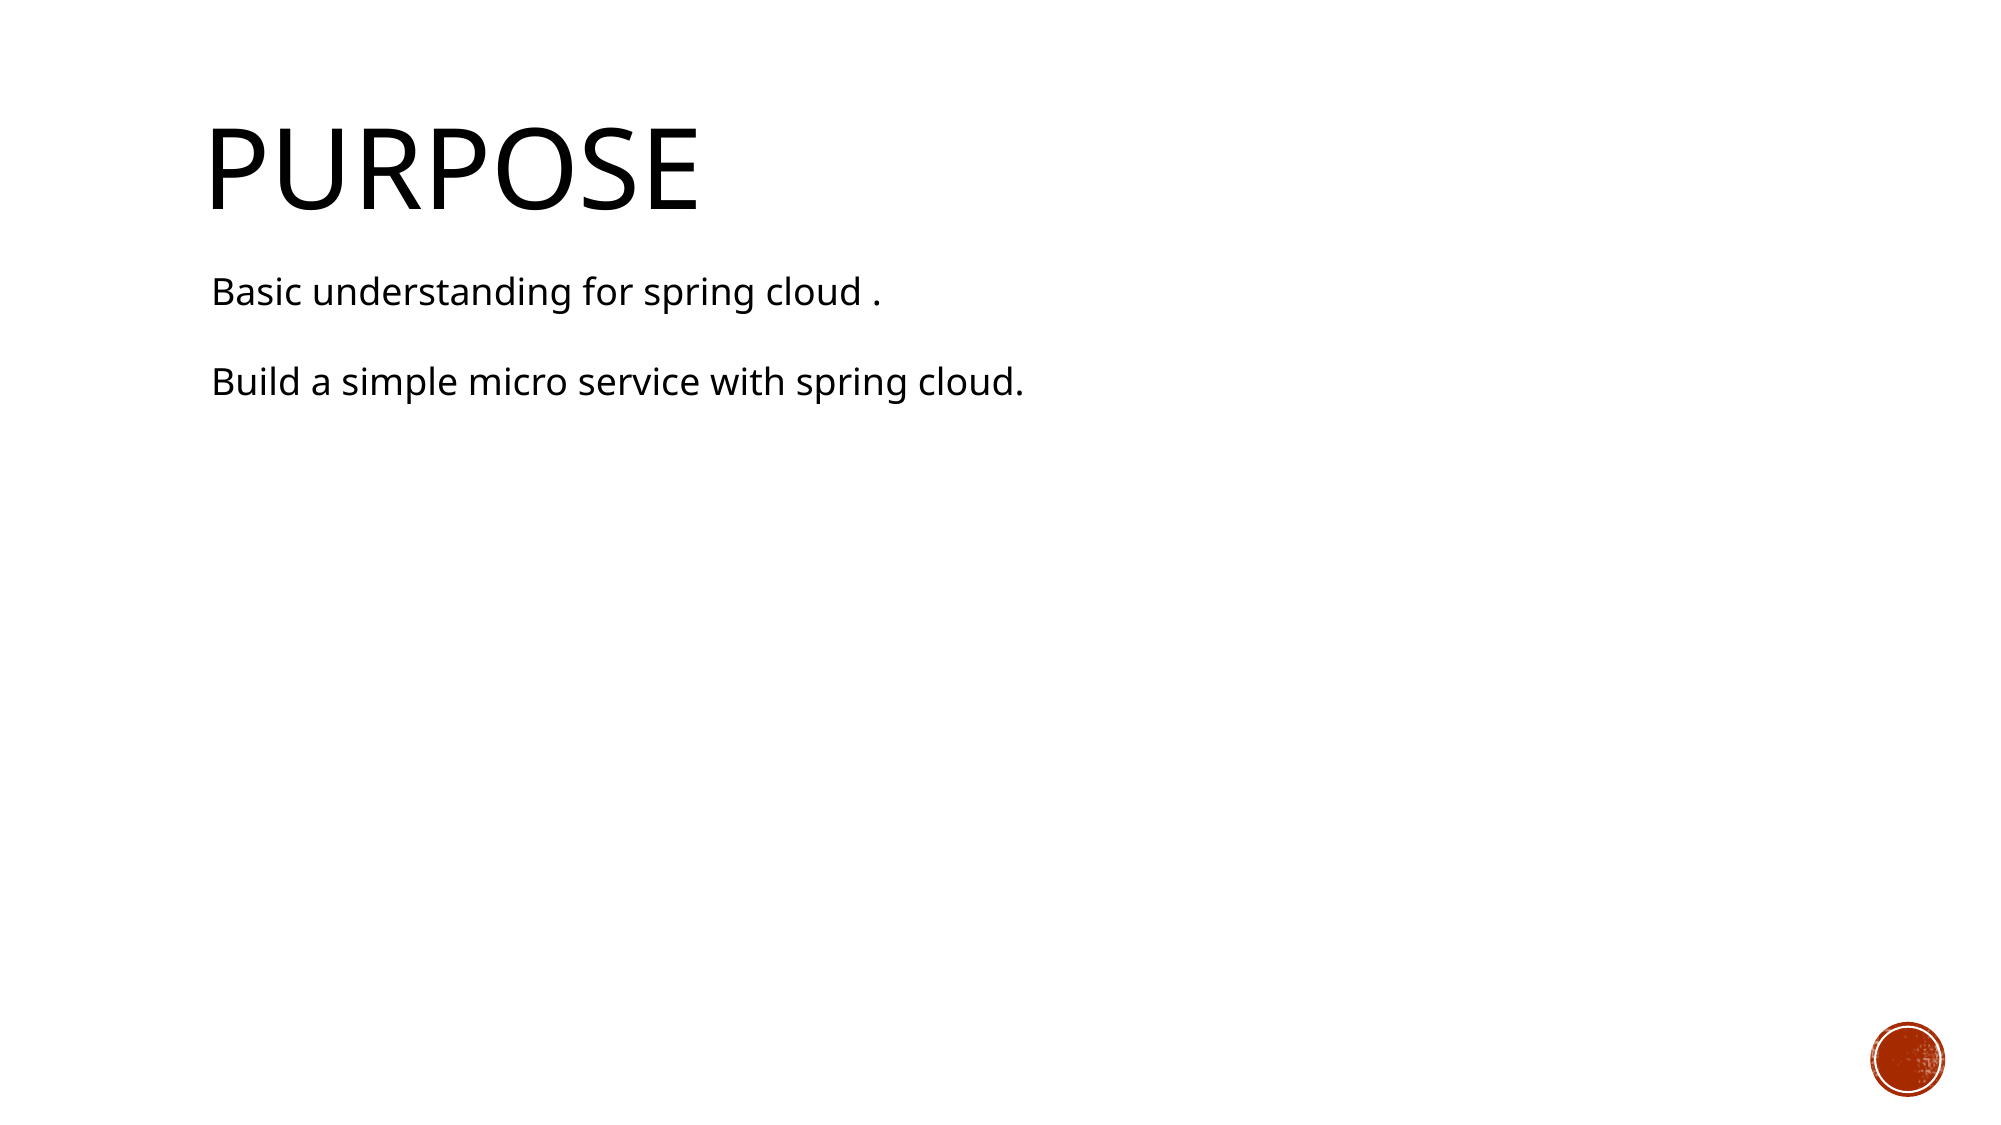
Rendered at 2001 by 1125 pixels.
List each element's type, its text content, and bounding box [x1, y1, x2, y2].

text_box Basic understanding for spring cloud . Build a simple micro service with spring cloud. [196, 260, 1607, 411]
title Purpose [187, 41, 1838, 305]
